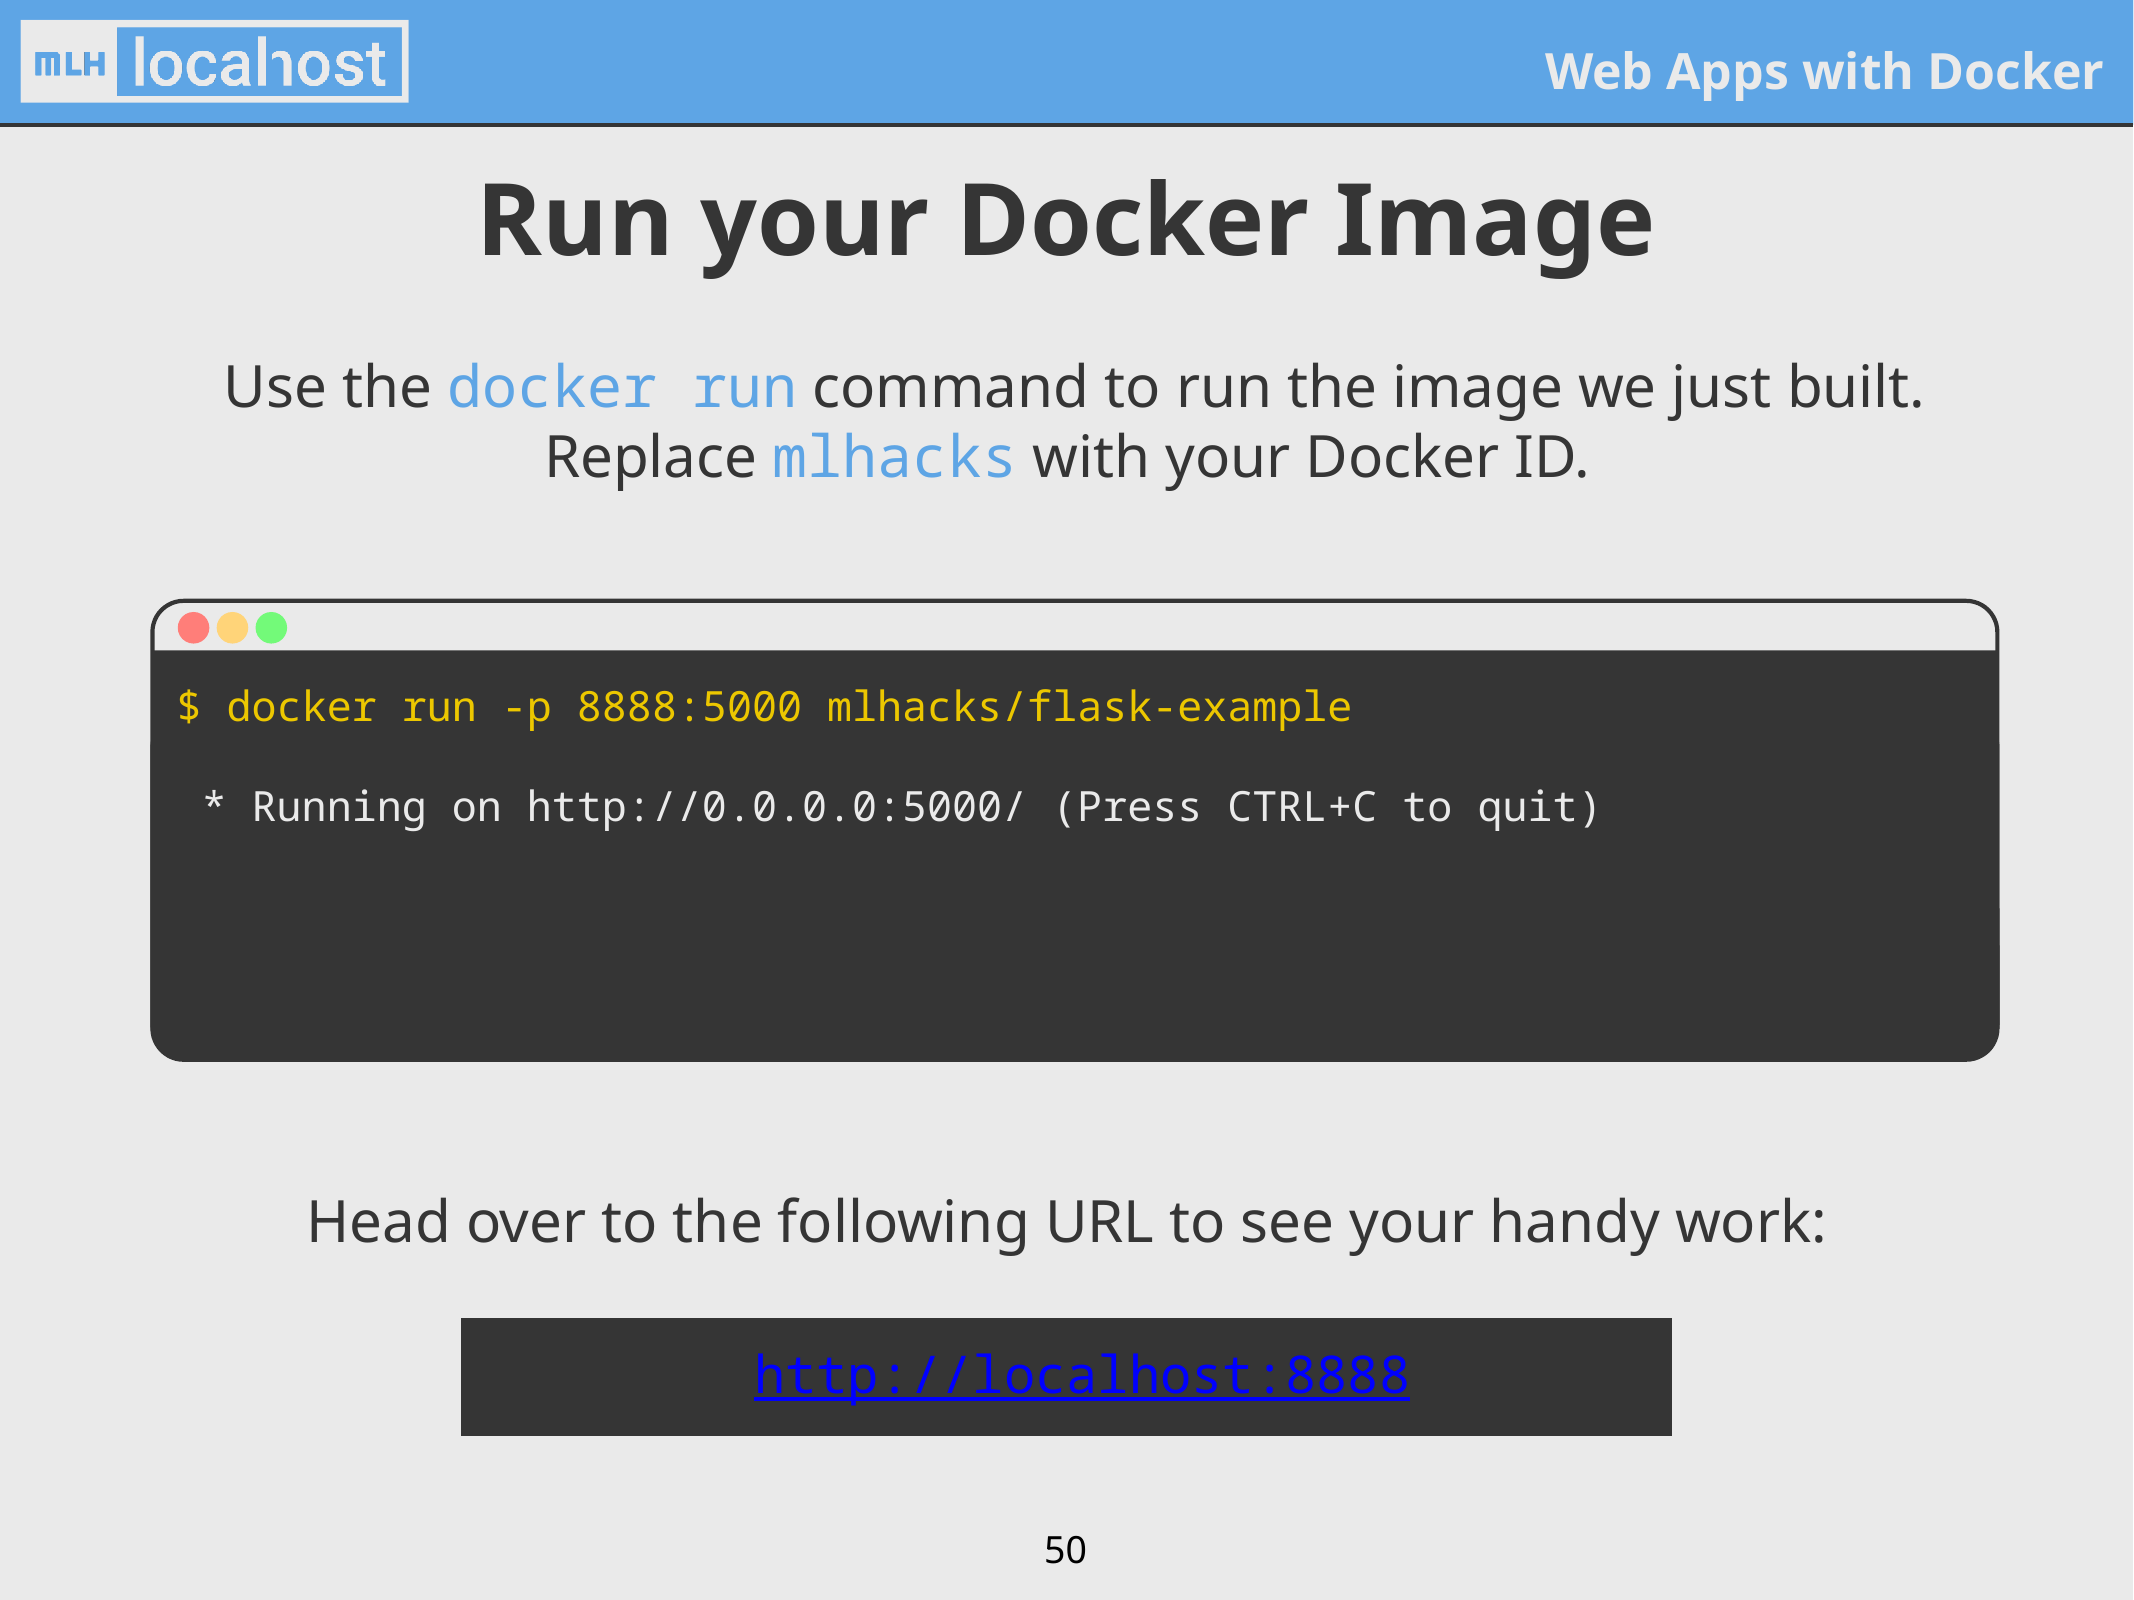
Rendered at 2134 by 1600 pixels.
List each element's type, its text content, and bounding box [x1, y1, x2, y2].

text_box [0, 0, 2134, 124]
list Web Apps with Docker [1535, 34, 2114, 106]
text_box Head over to the following URL to see your handy work: [58, 1175, 2075, 1272]
slide_number ‹#› [1034, 1517, 1097, 1585]
picture [20, 19, 410, 104]
text_box http://localhost:8888 [462, 1319, 1671, 1434]
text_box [152, 600, 1998, 1060]
text_box Run your Docker Image [57, 146, 2077, 299]
text_box Use the docker run command to run the image we just built. Replace mlhacks with your Docker ID. [66, 340, 2084, 526]
